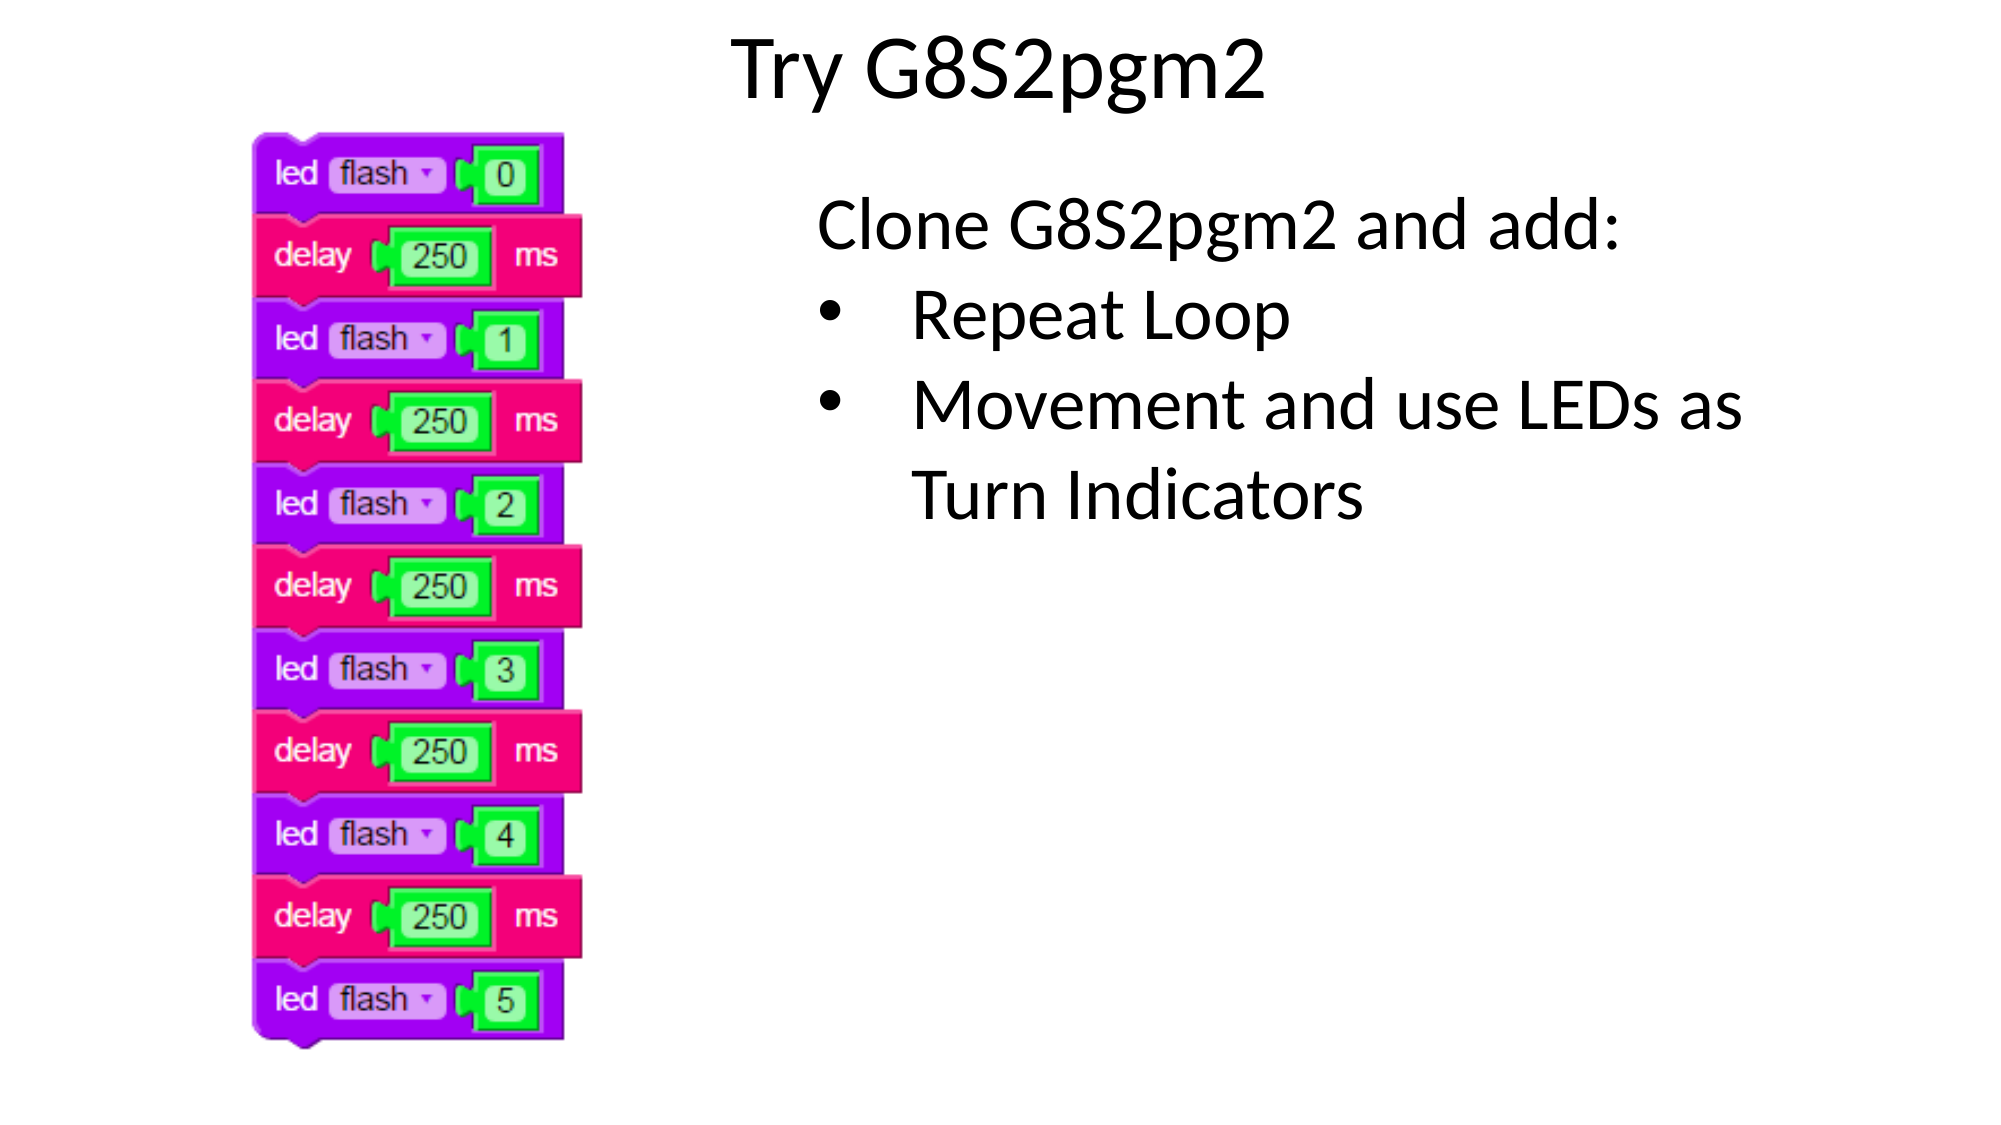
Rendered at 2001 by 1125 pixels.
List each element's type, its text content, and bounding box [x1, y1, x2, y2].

text_box Try G8S2pgm2 [0, 0, 2000, 125]
text_box Clone G8S2pgm2 and add: Repeat Loop Movement and use LEDs as Turn Indicators [803, 166, 1829, 542]
picture [118, 93, 632, 1103]
